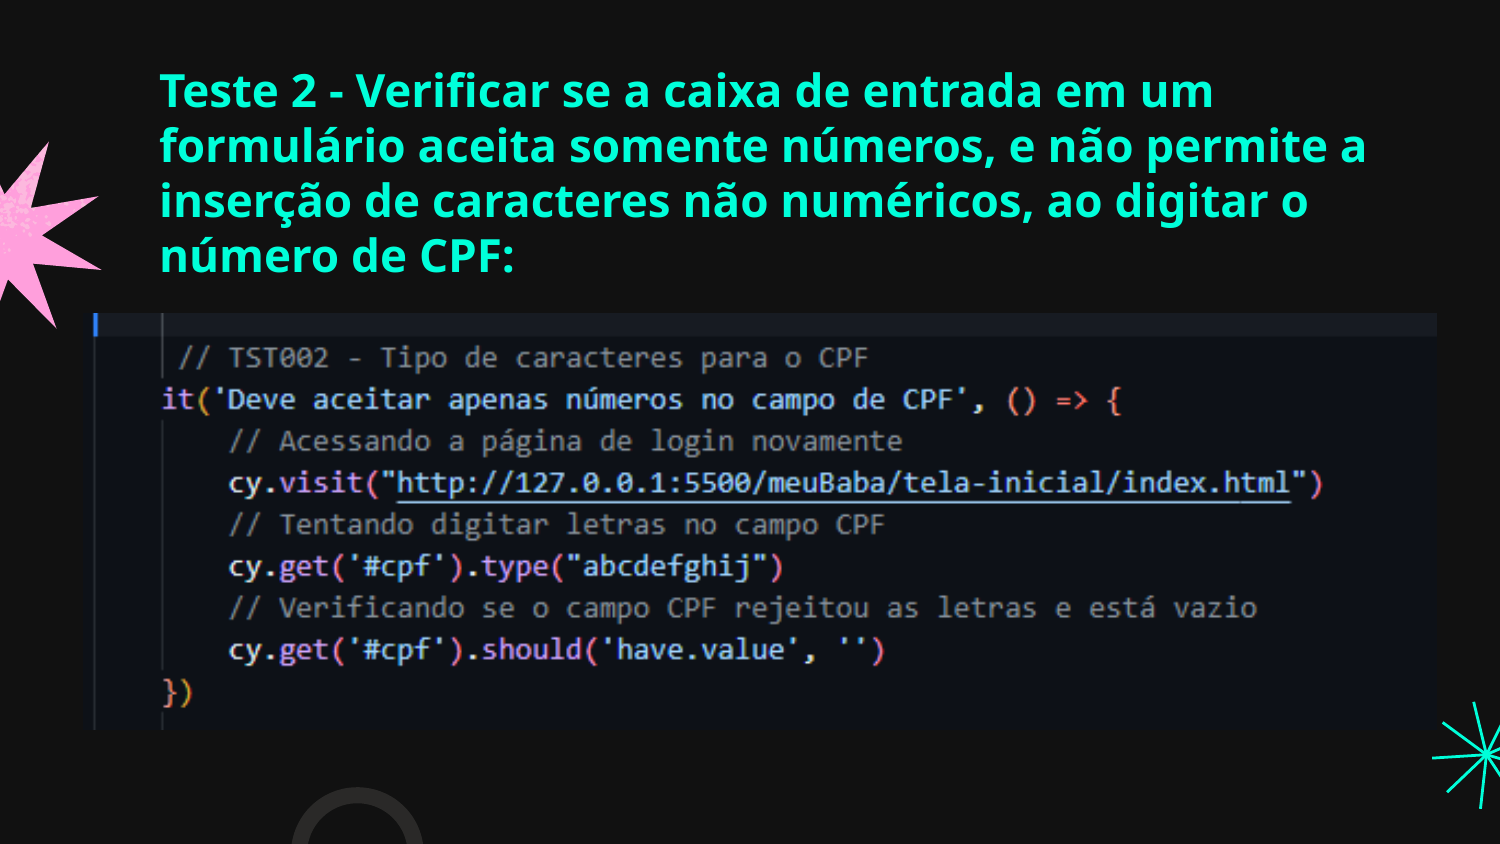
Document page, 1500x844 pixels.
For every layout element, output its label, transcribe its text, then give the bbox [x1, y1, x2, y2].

picture [83, 312, 1438, 730]
title Teste 2 - Verificar se a caixa de entrada em um formulário aceita somente números, e não permite a inserção de caracteres não numéricos, ao digitar o número de CPF: [144, 47, 1408, 308]
